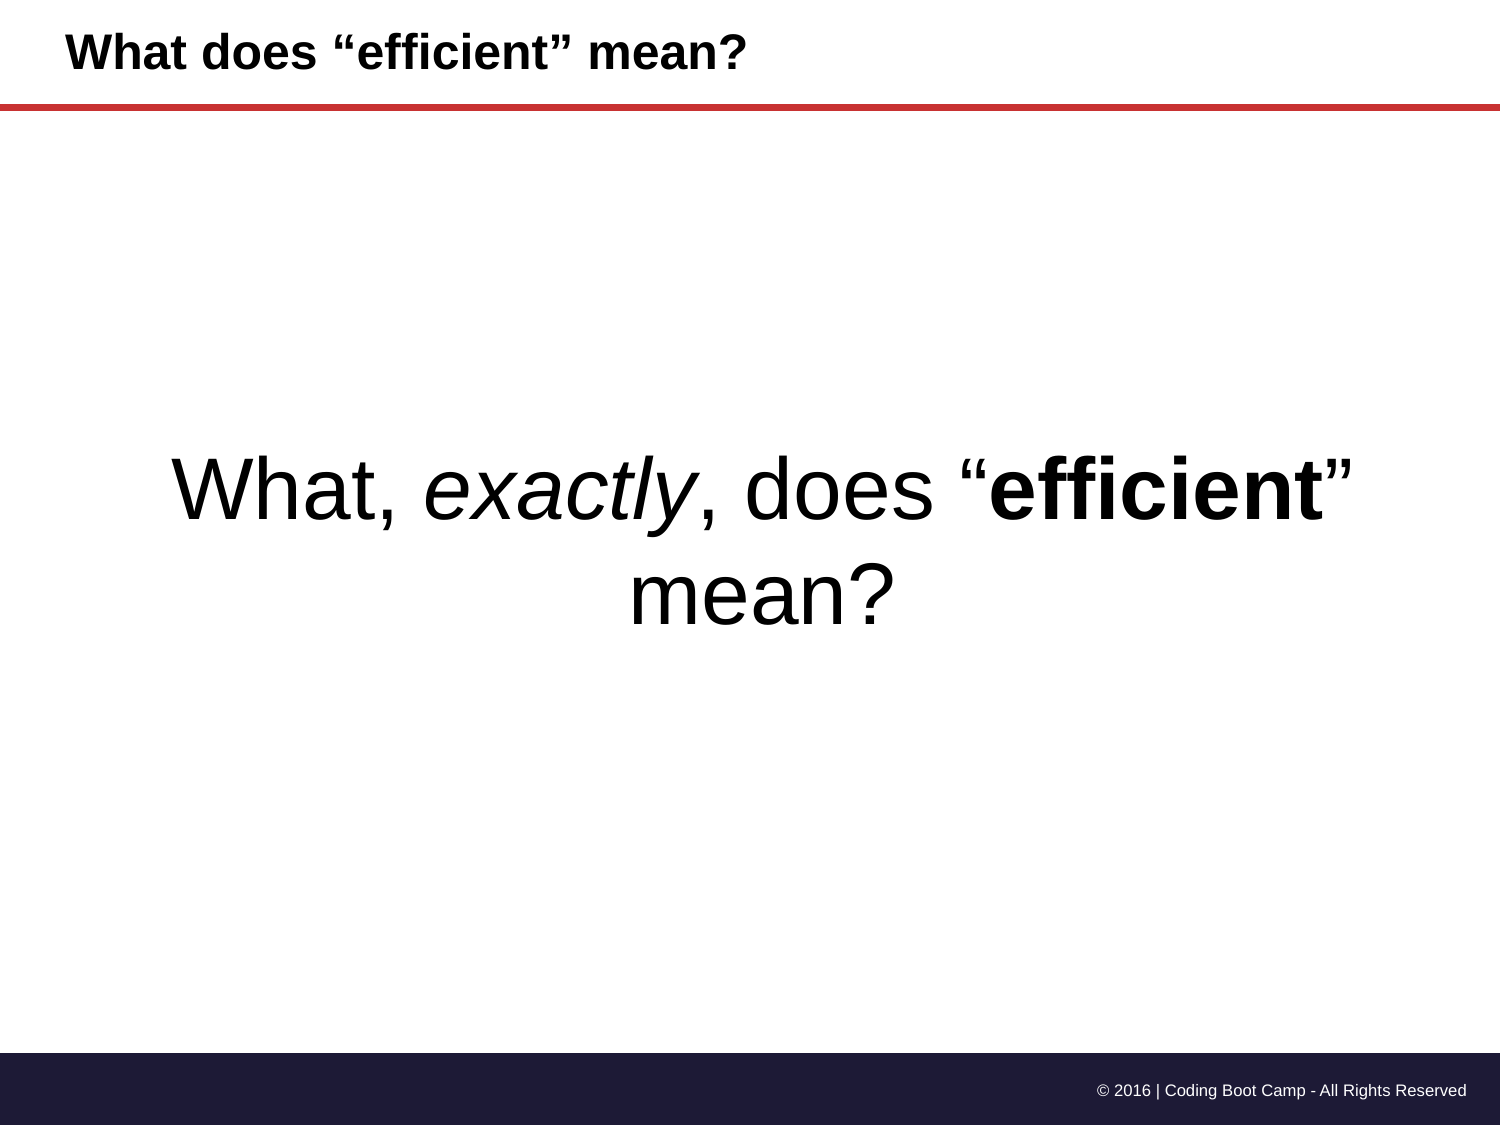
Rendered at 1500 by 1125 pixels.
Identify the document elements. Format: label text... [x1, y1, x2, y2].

text_box What, exactly, does “efficient” mean? [49, 424, 1475, 650]
title What does “efficient” mean? [50, 0, 1425, 108]
